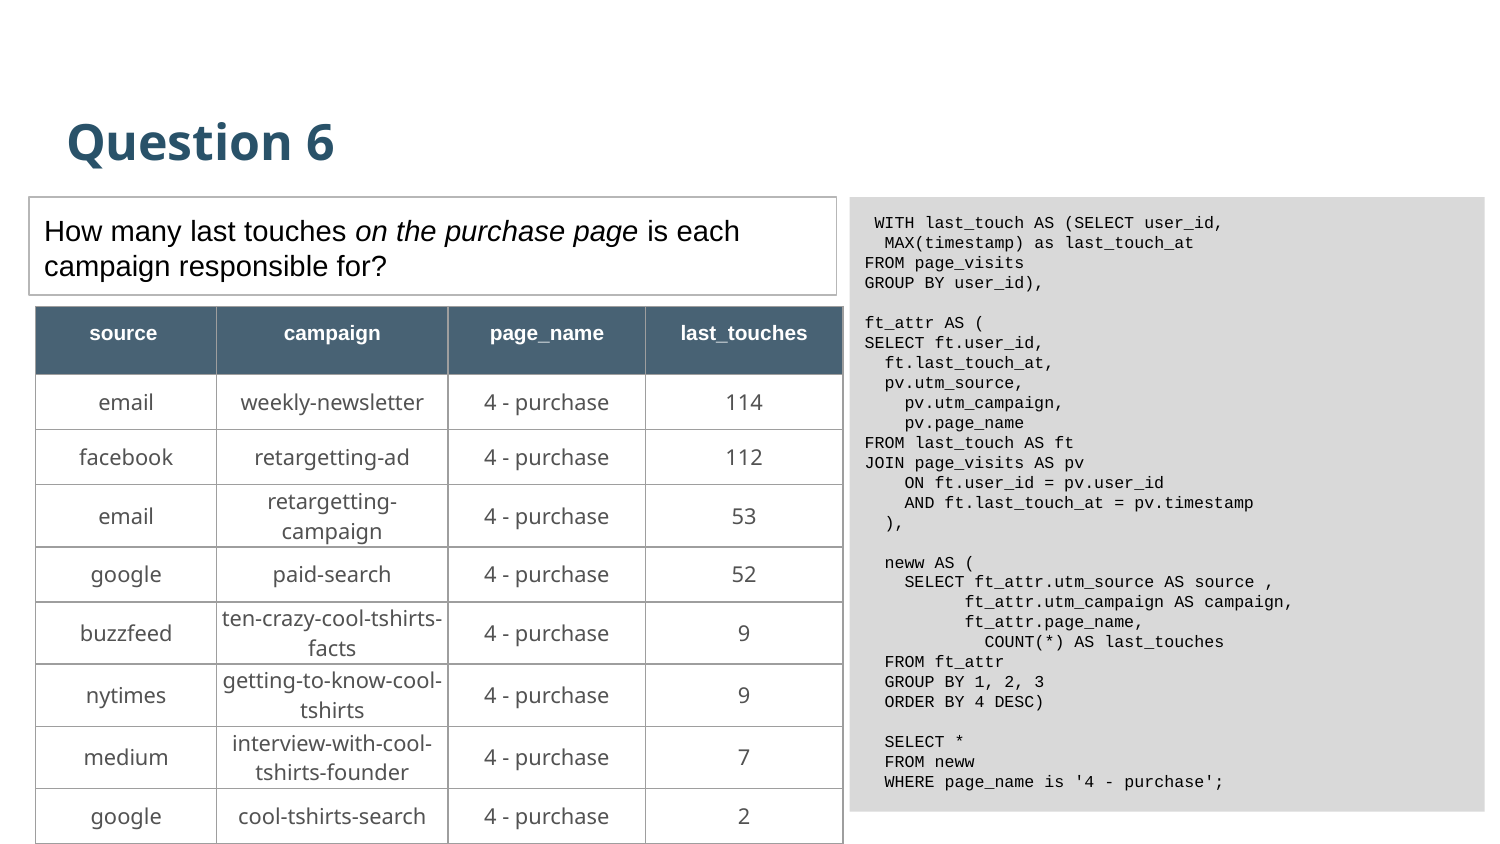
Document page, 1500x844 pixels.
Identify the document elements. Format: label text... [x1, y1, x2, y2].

table_cell 52 [646, 548, 842, 601]
table_header campaign [217, 307, 447, 374]
table_cell paid-search [217, 548, 447, 601]
table_cell facebook [36, 430, 216, 484]
table_cell 7 [646, 727, 842, 788]
table_cell google [36, 789, 216, 843]
table_cell 4 - purchase [449, 485, 645, 546]
table_cell 4 - purchase [449, 727, 645, 788]
table_cell 9 [646, 603, 842, 663]
table_cell email [36, 485, 216, 546]
table_cell getting-to-know-cool-tshirts [217, 665, 447, 726]
text_box WITH last_touch AS (SELECT user_id, MAX(timestamp) as last_touch_at FROM page_visits GROUP BY user_id), ft_attr AS ( SELECT ft.user_id, ft.last_touch_at, pv.utm_source, pv.utm_campaign, pv.page_name FROM last_touch AS ft JOIN page_visits AS pv ON ft.user_id = pv.user_id AND ft.last_touch_at = pv.timestamp ), neww AS ( SELECT ft_attr.utm_source AS source , ft_attr.utm_campaign AS campaign, ft_attr.page_name, COUNT(*) AS last_touches FROM ft_attr GROUP BY 1, 2, 3 ORDER BY 4 DESC) SELECT * FROM neww WHERE page_name is '4 - purchase'; [849, 197, 1485, 812]
table_cell medium [36, 727, 216, 788]
table_cell 112 [646, 430, 842, 484]
table_cell ten-crazy-cool-tshirts-facts [217, 603, 447, 663]
table_cell 114 [646, 375, 842, 429]
table_cell interview-with-cool-tshirts-founder [217, 727, 447, 788]
table_cell 4 - purchase [449, 603, 645, 663]
table_header page_name [449, 307, 645, 374]
table_cell retargetting-ad [217, 430, 447, 484]
table_cell 53 [646, 485, 842, 546]
table_header source [36, 307, 216, 374]
table_cell 4 - purchase [449, 375, 645, 429]
table_cell buzzfeed [36, 603, 216, 663]
table_cell 4 - purchase [449, 665, 645, 726]
table_cell google [36, 548, 216, 601]
table_cell 9 [646, 665, 842, 726]
text_box How many last touches on the purchase page is each campaign responsible for? [29, 197, 837, 295]
table_cell weekly-newsletter [217, 375, 447, 429]
table_cell 4 - purchase [449, 548, 645, 601]
table_cell 4 - purchase [449, 430, 645, 484]
table_header last_touches [646, 307, 842, 374]
table_cell nytimes [36, 665, 216, 726]
table_cell email [36, 375, 216, 429]
table_cell 2 [646, 789, 842, 843]
table_cell 4 - purchase [449, 789, 645, 843]
table_cell retargetting-campaign [217, 485, 447, 546]
text_box Question 6 [51, 48, 1449, 186]
table_cell cool-tshirts-search [217, 789, 447, 843]
